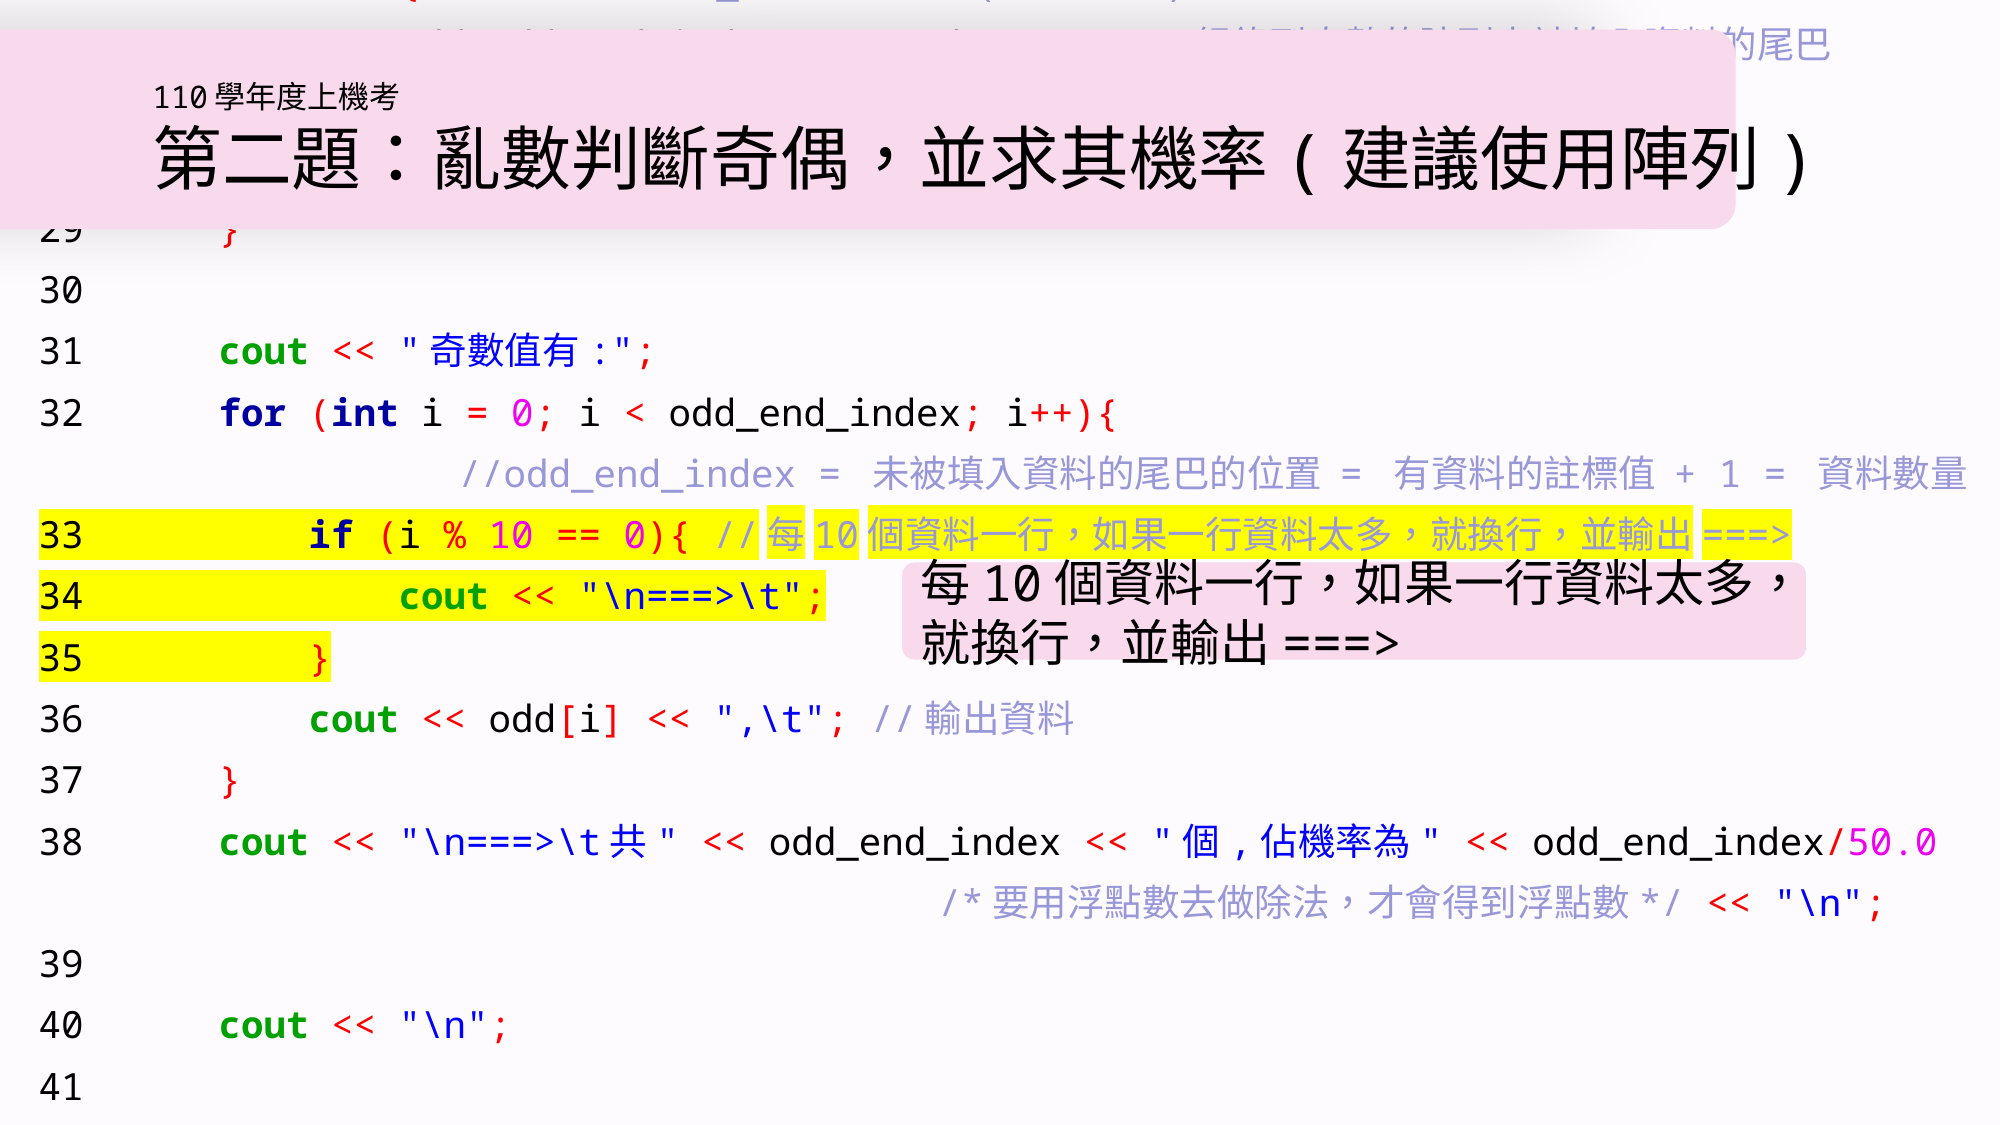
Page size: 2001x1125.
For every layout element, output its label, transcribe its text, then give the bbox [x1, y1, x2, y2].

text_box 每10個資料一行，如果一行資料太多，就換行，並輸出===> [901, 561, 1808, 661]
list 1 #include <iostream> //輸入輸出的函式庫 2 #include <cstdlib> //亂數的函式庫 3 #include <ctime> //取得現在UNIX時間的函式庫 4 using namespace std; 5 6 //自訂取亂數函式 7 int randint(int Min, int Max){ 8 return Min + rand() % (Max - Min + 1); 9 } 10 11 int main() 12 { 13 int N, odd[50] = {},/*用於紀錄奇數*/ odd_end_index = 0,/*用於紀錄奇數的陣列的末位置*/ 14 even[50] = {},/*用於紀錄偶數*/ even_end_index = 0, /*用於紀錄偶數的陣列的末位置*/ 15 random_num; 16 cin >> N; //輸入一整數N 17 18 srand(time(0)); //以現在時間設定亂數種子 19 for (int i = 0; i < 50; i++){ //重複執行50次 20 random_num = randint(1, N); //取1~N之間的亂數 到 random_num 中 21 if (random_num % 2 == 0){ //如果random_num是偶數 22 even[even_end_index] = random_num; //紀錄到偶數的陣列未被填入資料的尾巴 23 even_end_index++; //陣列尾巴位置+1 24 } 25 else{ //如果random_num不是偶數(就是奇數) 26 odd[odd_end_index] = random_num; //紀錄到奇數的陣列未被填入資料的尾巴 27 odd_end_index++; //陣列尾巴位置+1 28 } 29 } 30 31 cout << "奇數值有:"; 32 for (int i = 0; i < odd_end_index; i++){ //odd_end_index = 未被填入資料的尾巴的位置 = 有資料的註標值 + 1 = 資料數量 33 if (i % 10 == 0){ //每10個資料一行，如果一行資料太多，就換行，並輸出===> 34 cout << "\n===>\t"; 35 } 36 cout << odd[i] << ",\t"; //輸出資料 37 } 38 cout << "\n===>\t共" << odd_end_index << "個,佔機率為" << odd_end_index/50.0 /*要用浮點數去做除法，才會得到浮點數*/ << "\n"; 39 40 cout << "\n"; 41 42 cout << "偶數值有:"; 43 for (int i = 0; i < even_end_index; i++){ //even_end_index = 未被填入資料的尾巴的位置 = 有資料的註標值 + 1 = 資料數量 44 if (i % 10 == 0){ //每10個資料一行，如果一行資料太多，就換行，並輸出===> 45 cout << "\n===>\t"; 46 } 47 cout << even[i] << ",\t"; //輸出資料 48 } 49 cout << "\n===>\t共" << even_end_index << "個,佔機率為" << even_end_index/50.0 << "\n"; 50 51 return 0; 52 } [23, 0, 2000, 1125]
title 110學年度上機考 第二題：亂數判斷奇偶，並求其機率(建議使用陣列) [137, 59, 1863, 217]
text_box [0, 28, 1737, 231]
